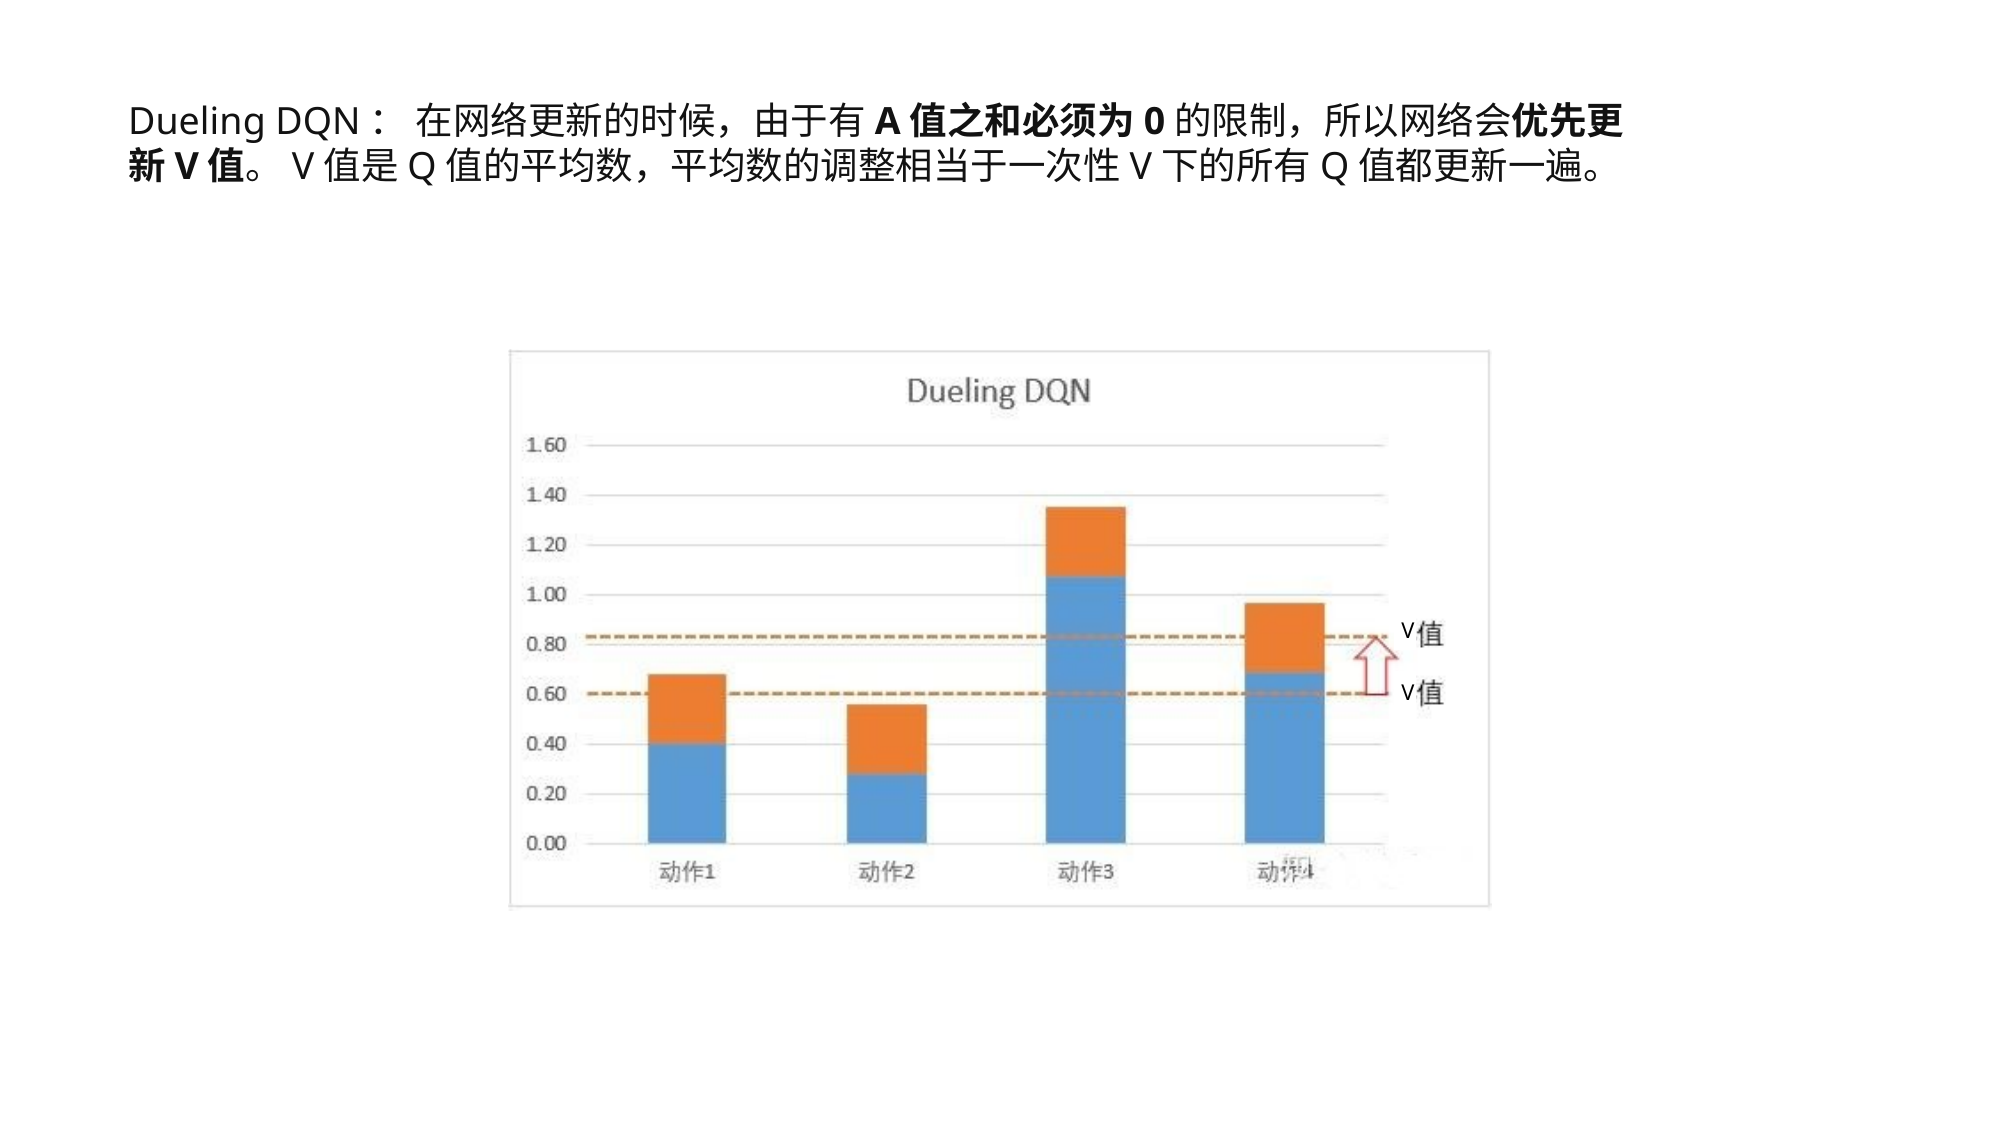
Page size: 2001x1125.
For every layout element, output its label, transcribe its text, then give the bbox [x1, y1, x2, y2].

text_box Dueling DQN： 在网络更新的时候，由于有A值之和必须为0的限制，所以网络会优先更新V值。V值是Q值的平均数，平均数的调整相当于一次性V下的所有Q值都更新一遍。 [113, 89, 1664, 195]
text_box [508, 349, 1492, 911]
